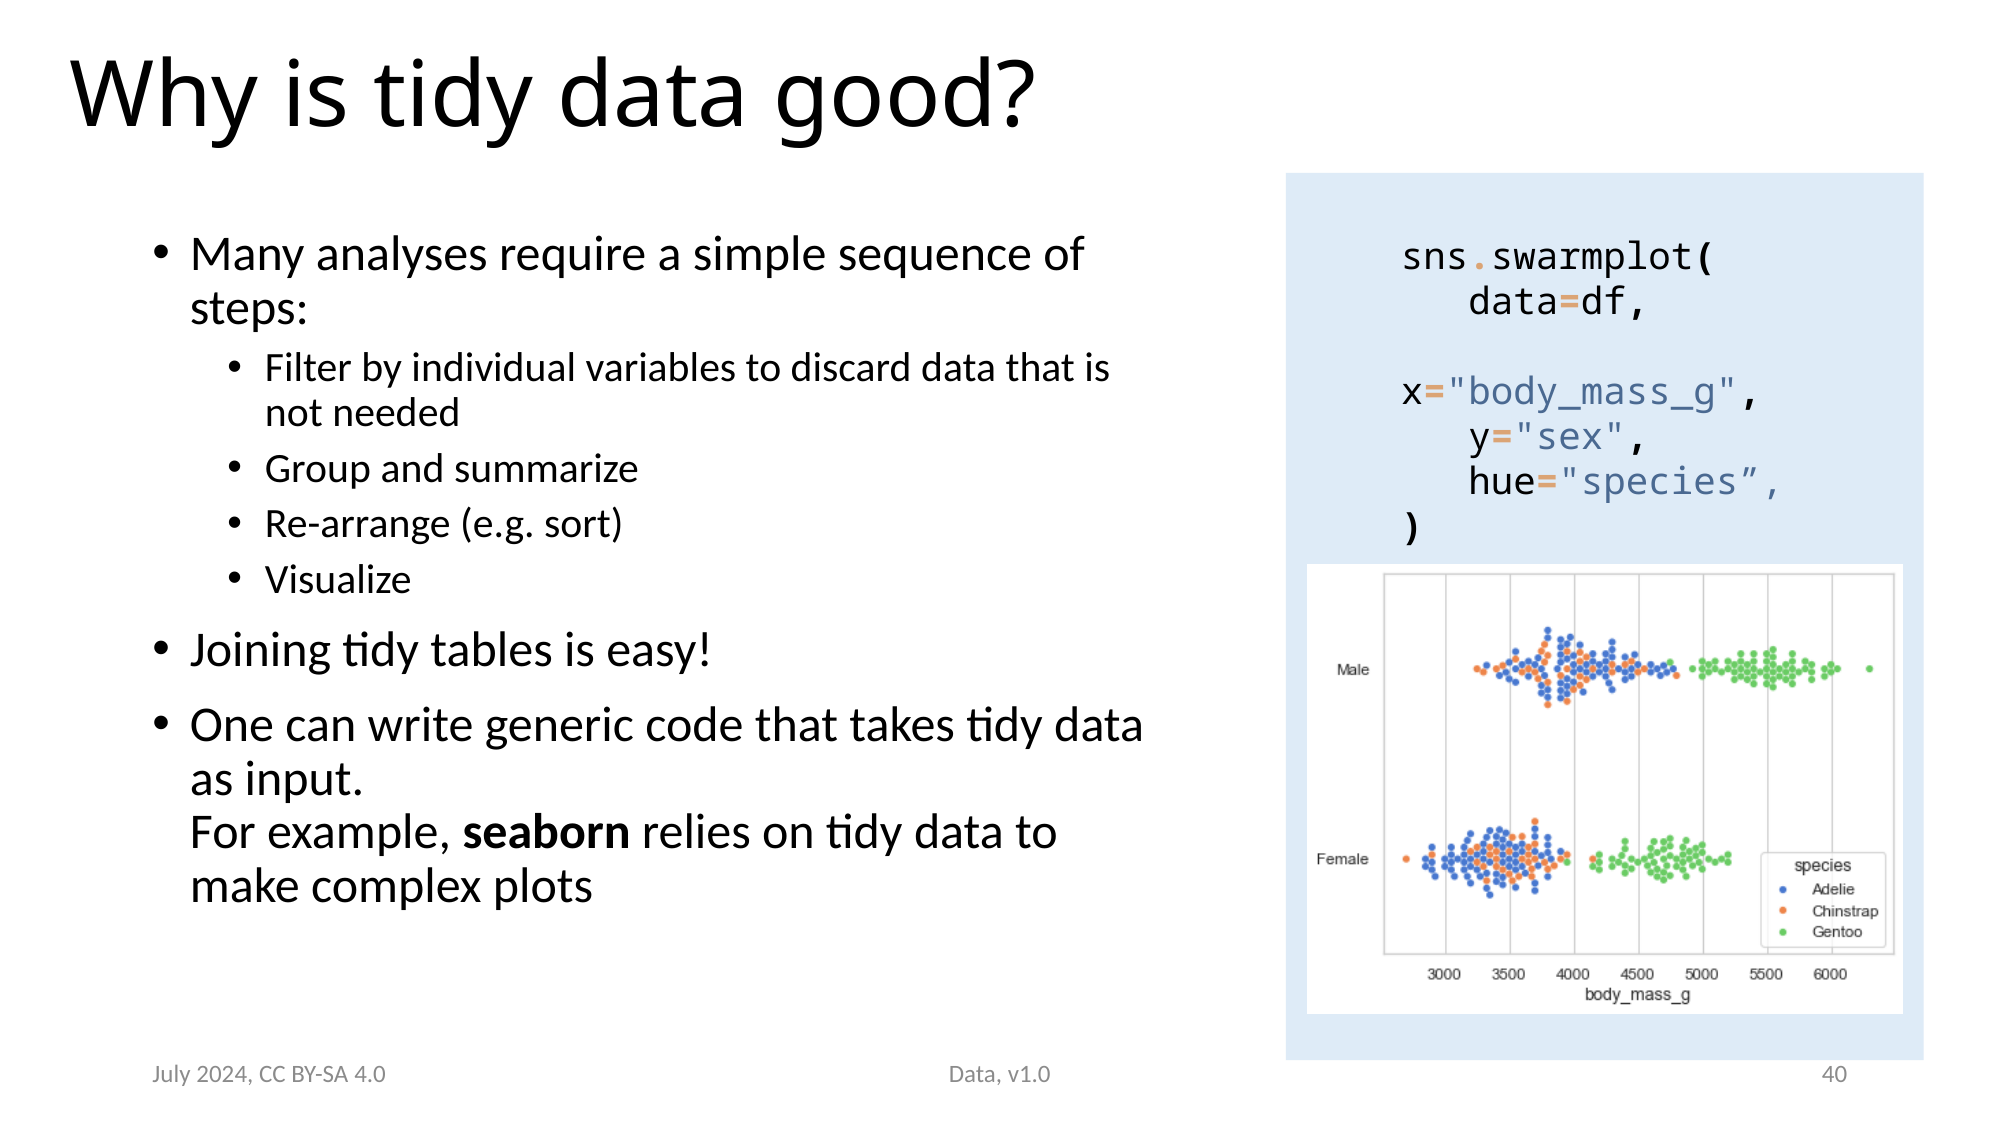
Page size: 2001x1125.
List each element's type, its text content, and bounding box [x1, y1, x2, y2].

slide_number 40 [1412, 1042, 1863, 1103]
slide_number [137, 1042, 588, 1103]
picture [1307, 564, 1903, 1014]
footer Data, v1.0 [662, 1042, 1338, 1103]
title Why is tidy data good? [55, 23, 1934, 172]
text_box [1285, 172, 1925, 1061]
list Many analyses require a simple sequence of steps: Filter by individual variables to discard data that is not needed Group and summarize Re-arrange (e.g. sort) Visualize Joining tidy tables is easy! One can write generic code that takes tidy data as input. For example, seaborn relies on tidy data to make complex plots [137, 219, 1166, 1014]
text_box sns.swarmplot( data=df, x="body_mass_g", y="sex", hue="species”, ) [1386, 224, 1824, 555]
